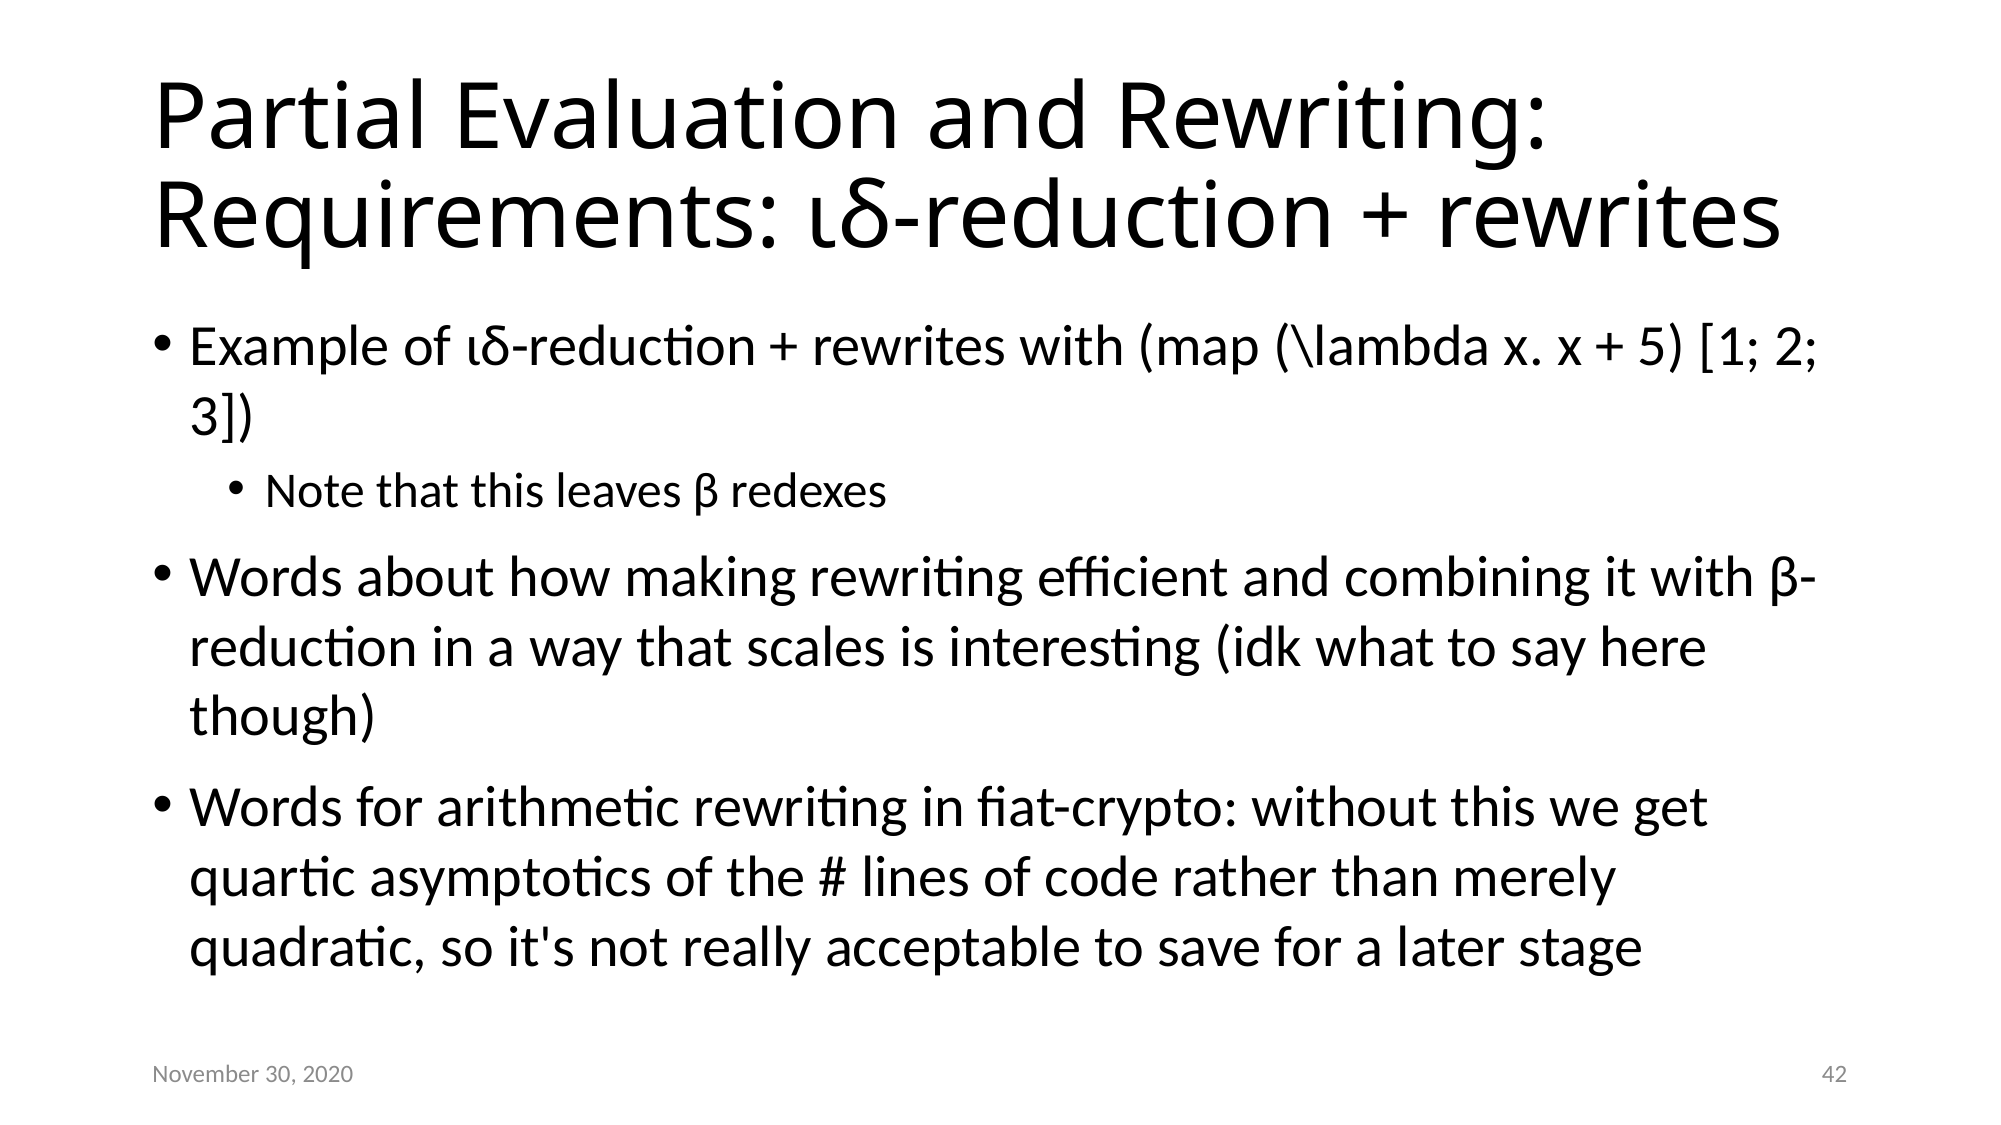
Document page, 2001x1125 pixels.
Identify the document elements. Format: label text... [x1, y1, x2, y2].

title Partial Evaluation and Rewriting: Requirements: ιδ-reduction + rewrites [137, 59, 1863, 278]
list Example of ιδ-reduction + rewrites with (map (\lambda x. x + 5) [1; 2; 3]) Note that this leaves β redexes Words about how making rewriting efficient and combining it with β-reduction in a way that scales is interesting (idk what to say here though) Words for arithmetic rewriting in fiat-crypto: without this we get quartic asymptotics of the # lines of code rather than merely quadratic, so it's not really acceptable to save for a later stage [137, 299, 1863, 1014]
slide_number 42 [1412, 1042, 1863, 1103]
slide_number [137, 1042, 588, 1103]
